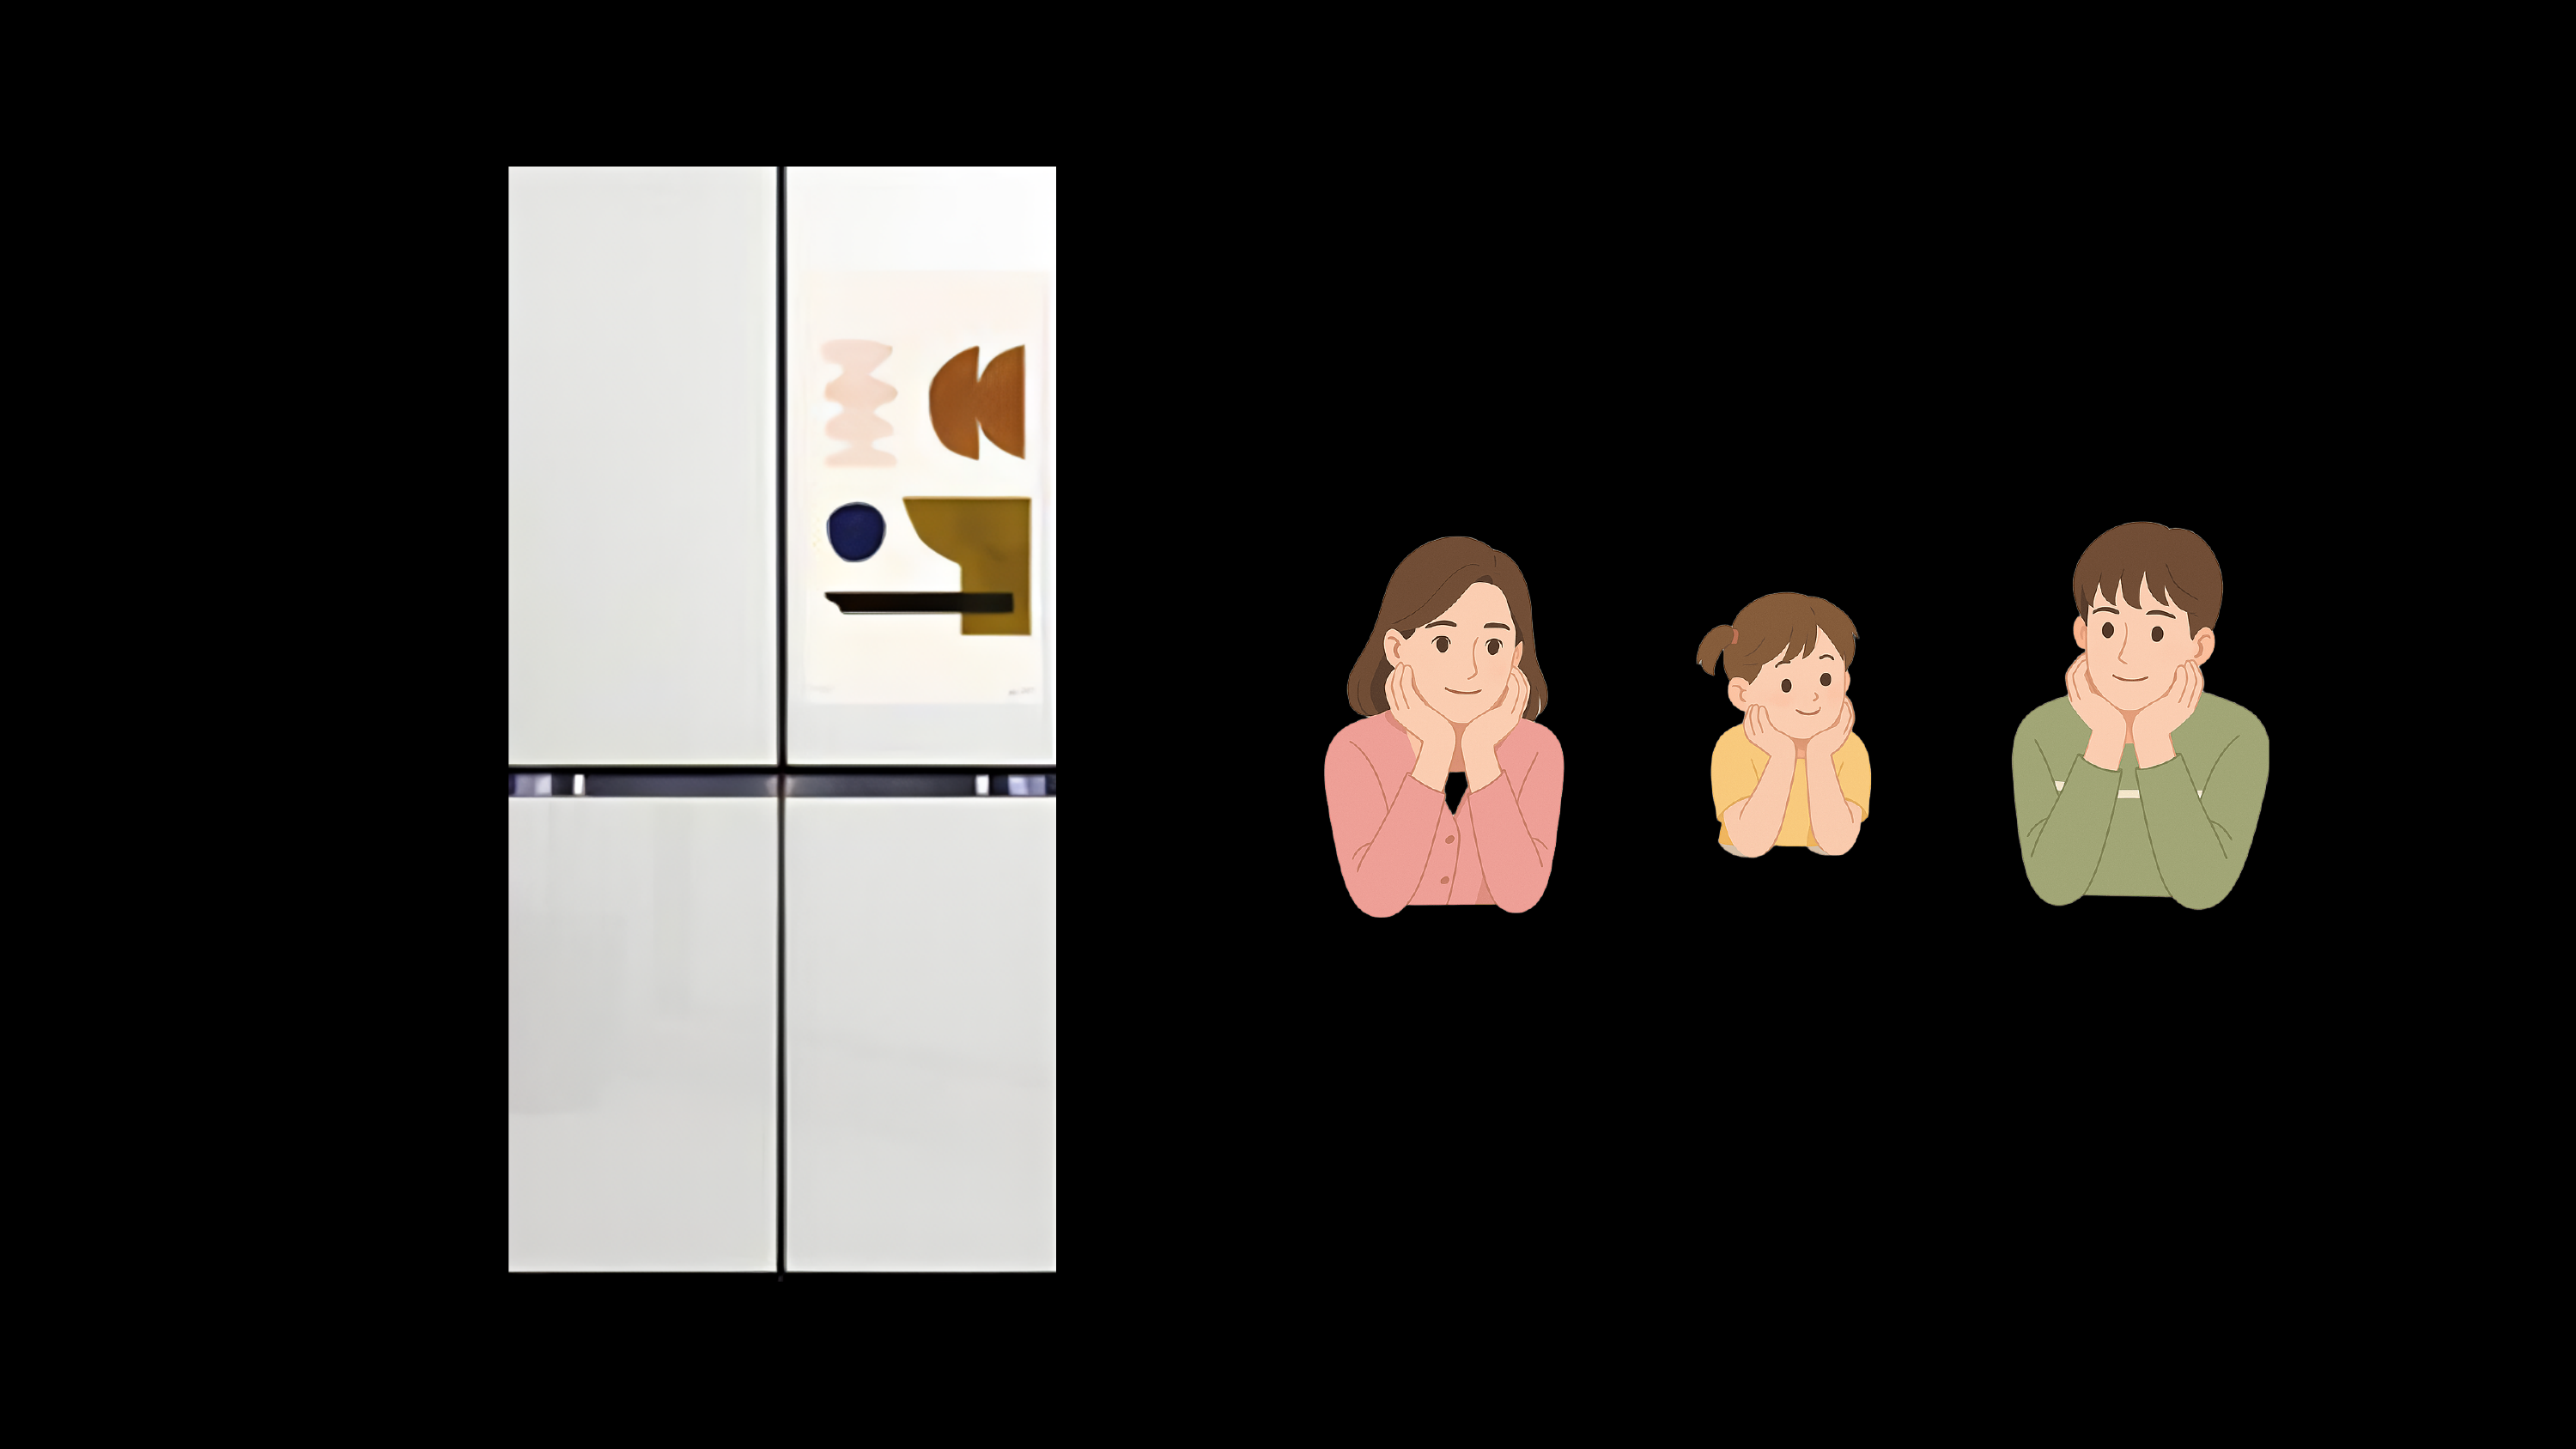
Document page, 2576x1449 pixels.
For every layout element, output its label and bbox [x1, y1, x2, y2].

picture [2007, 509, 2269, 916]
picture [507, 167, 1057, 1282]
picture [1686, 519, 1880, 875]
picture [1311, 519, 1575, 918]
